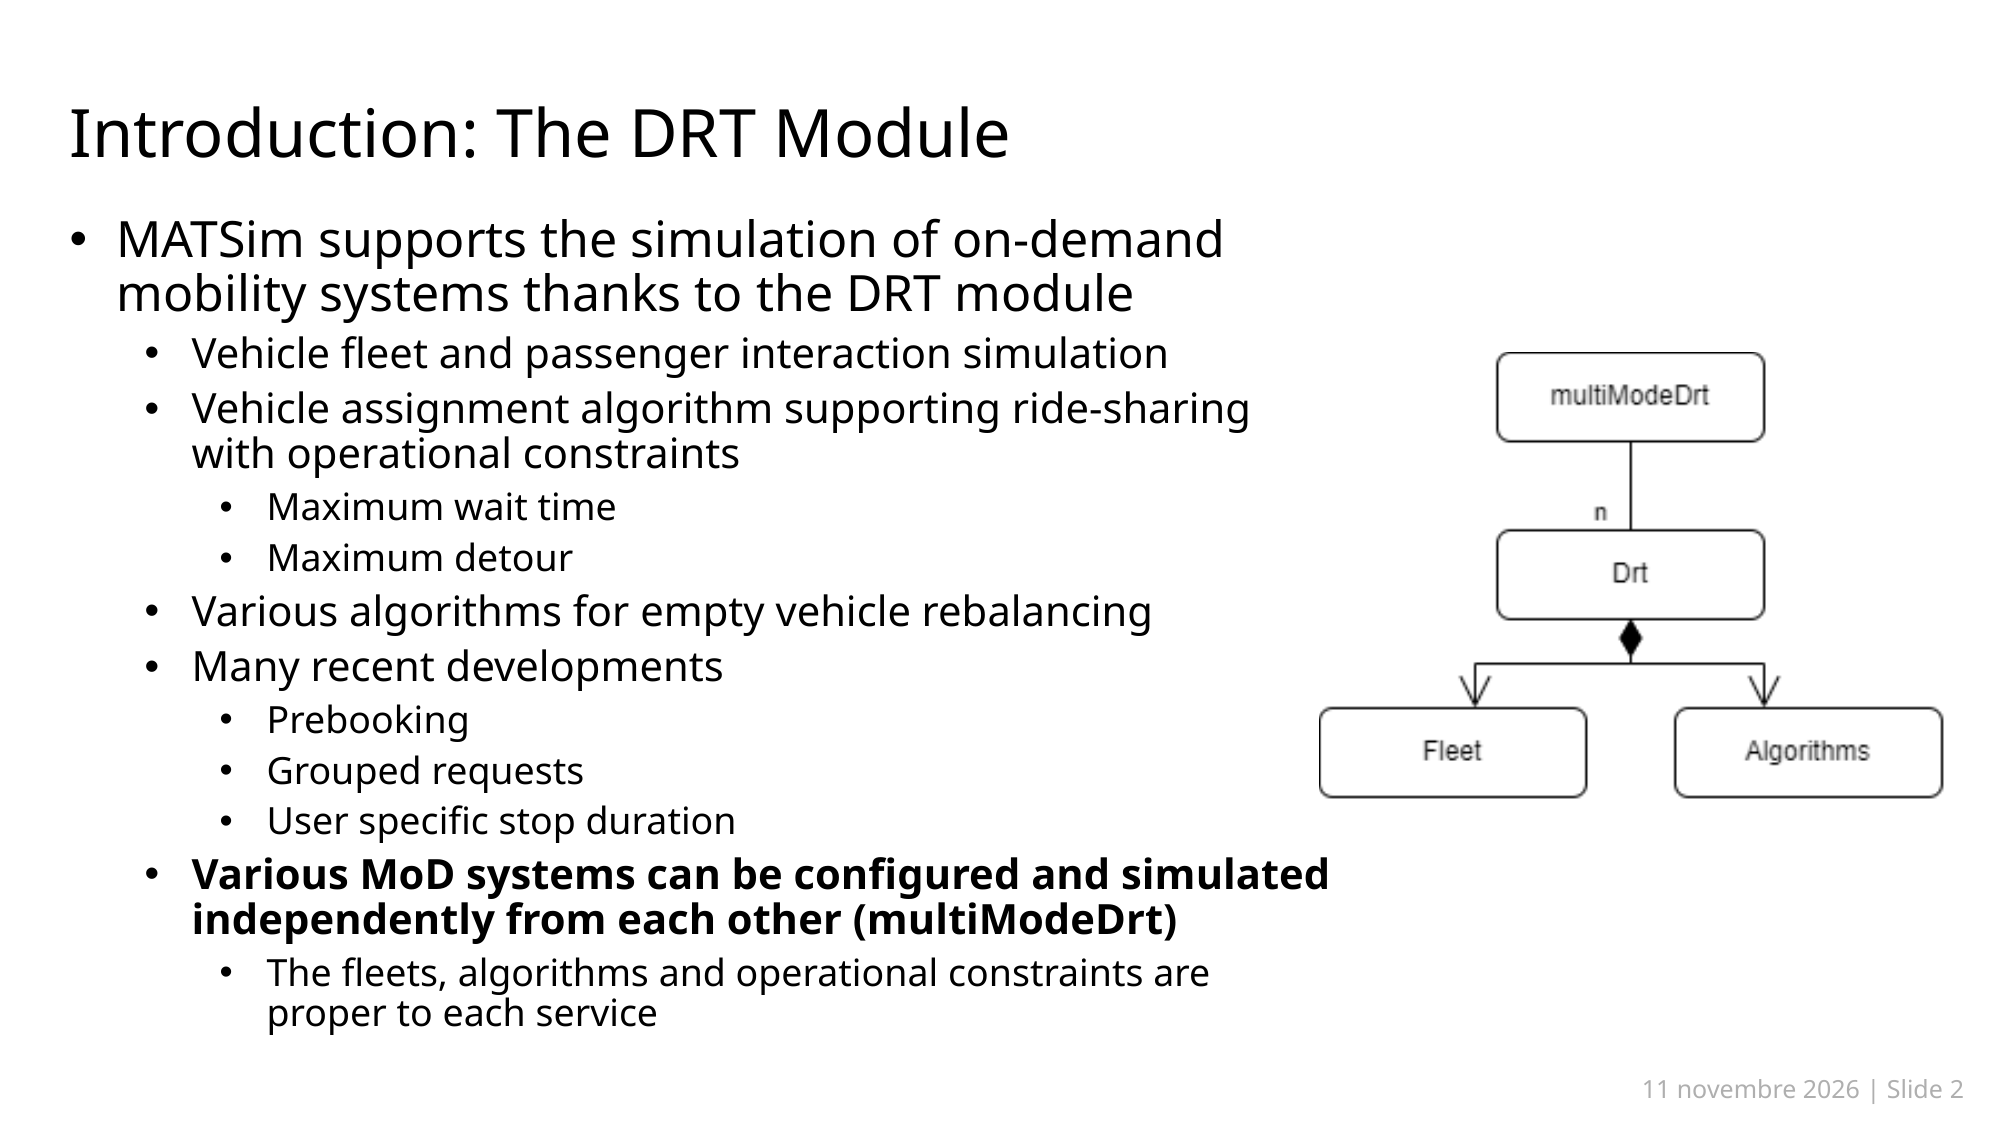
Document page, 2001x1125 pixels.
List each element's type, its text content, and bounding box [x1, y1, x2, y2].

text_box Introduction: The DRT Module [54, 88, 1711, 182]
picture [1319, 352, 1946, 801]
text_box 16.06.24 | Slide 2 [1385, 1066, 1979, 1115]
text_box MATSim supports the simulation of on-demand mobility systems thanks to the DRT module Vehicle fleet and passenger interaction simulation Vehicle assignment algorithm supporting ride-sharing with operational constraints Maximum wait time Maximum detour Various algorithms for empty vehicle rebalancing Many recent developments Prebooking Grouped requests User specific stop duration Various MoD systems can be configured and simulated independently from each other (multiModeDrt) The fleets, algorithms and operational constraints are proper to each service [54, 206, 1356, 1101]
